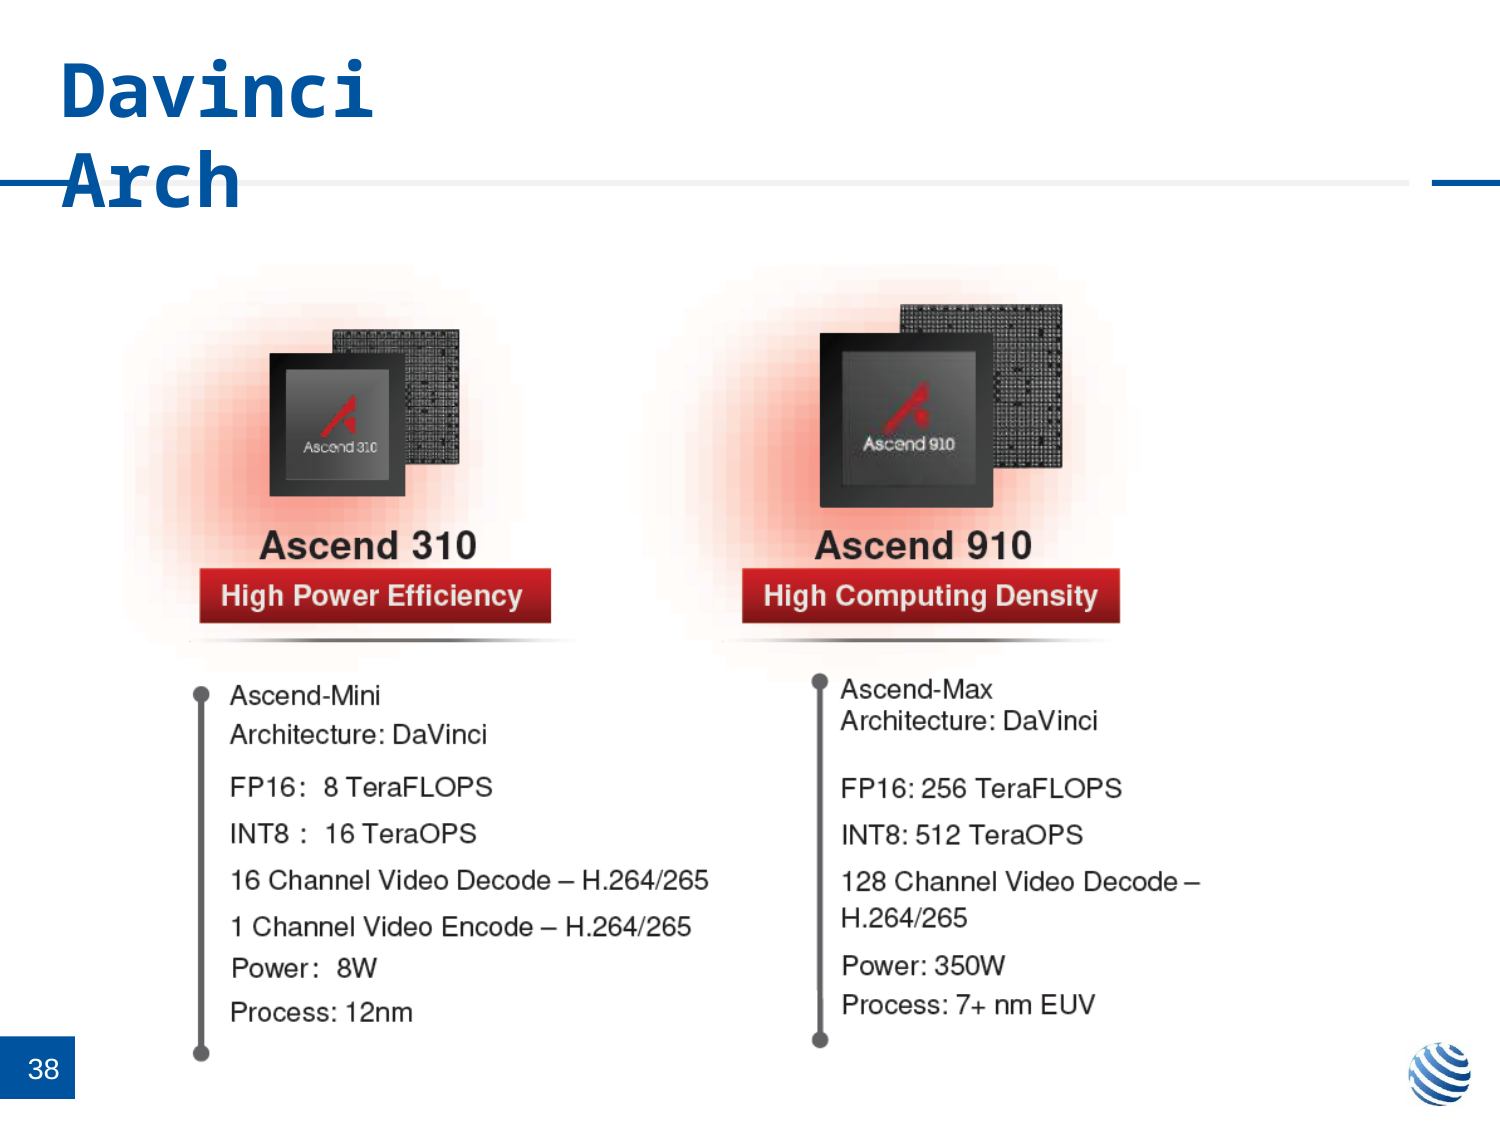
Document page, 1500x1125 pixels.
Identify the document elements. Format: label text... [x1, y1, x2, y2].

picture [124, 263, 1480, 1108]
text_box Davinci Arch [46, 35, 539, 230]
slide_number 38 [0, 1036, 76, 1100]
